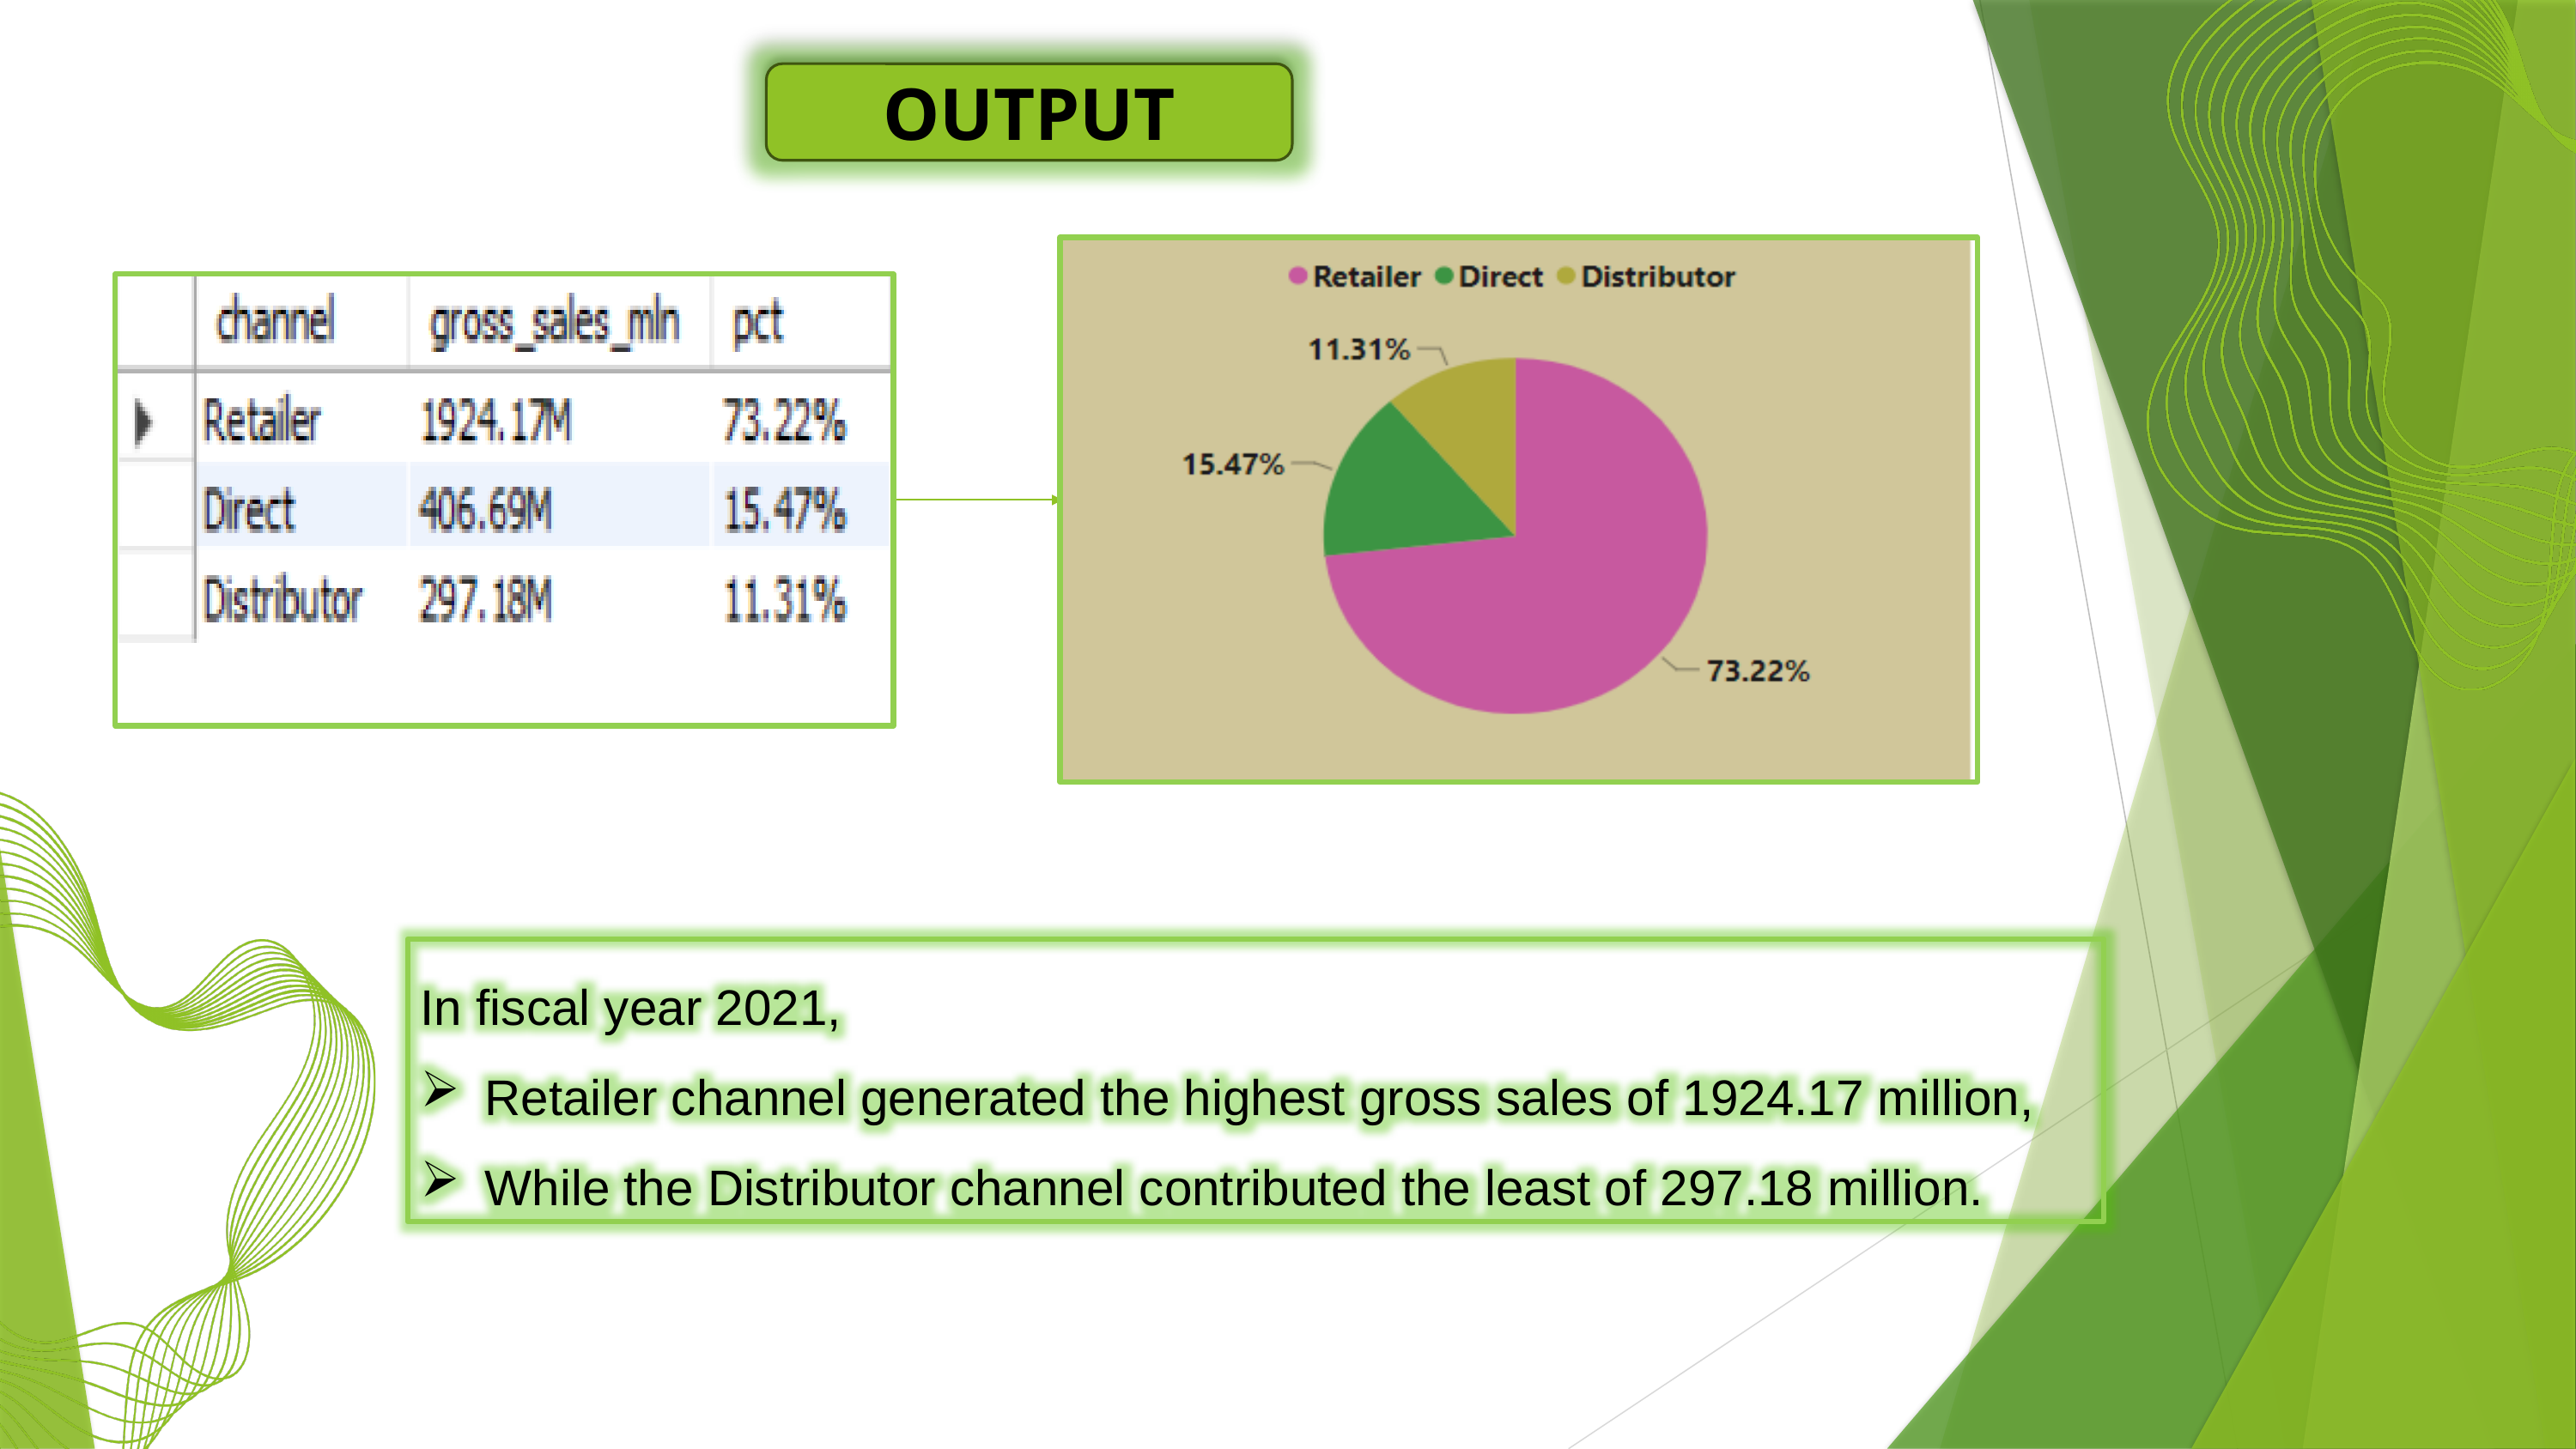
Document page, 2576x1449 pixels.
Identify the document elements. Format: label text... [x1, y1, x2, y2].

text_box [2146, 0, 2576, 691]
picture [117, 276, 891, 724]
text_box OUTPUT [764, 62, 1294, 162]
text_box In fiscal year 2021, Retailer channel generated the highest gross sales of 1924.17 million, While the Distributor channel contributed the least of 297.18 million. [407, 938, 2104, 1222]
picture [1061, 239, 1976, 780]
text_box [0, 778, 376, 1449]
